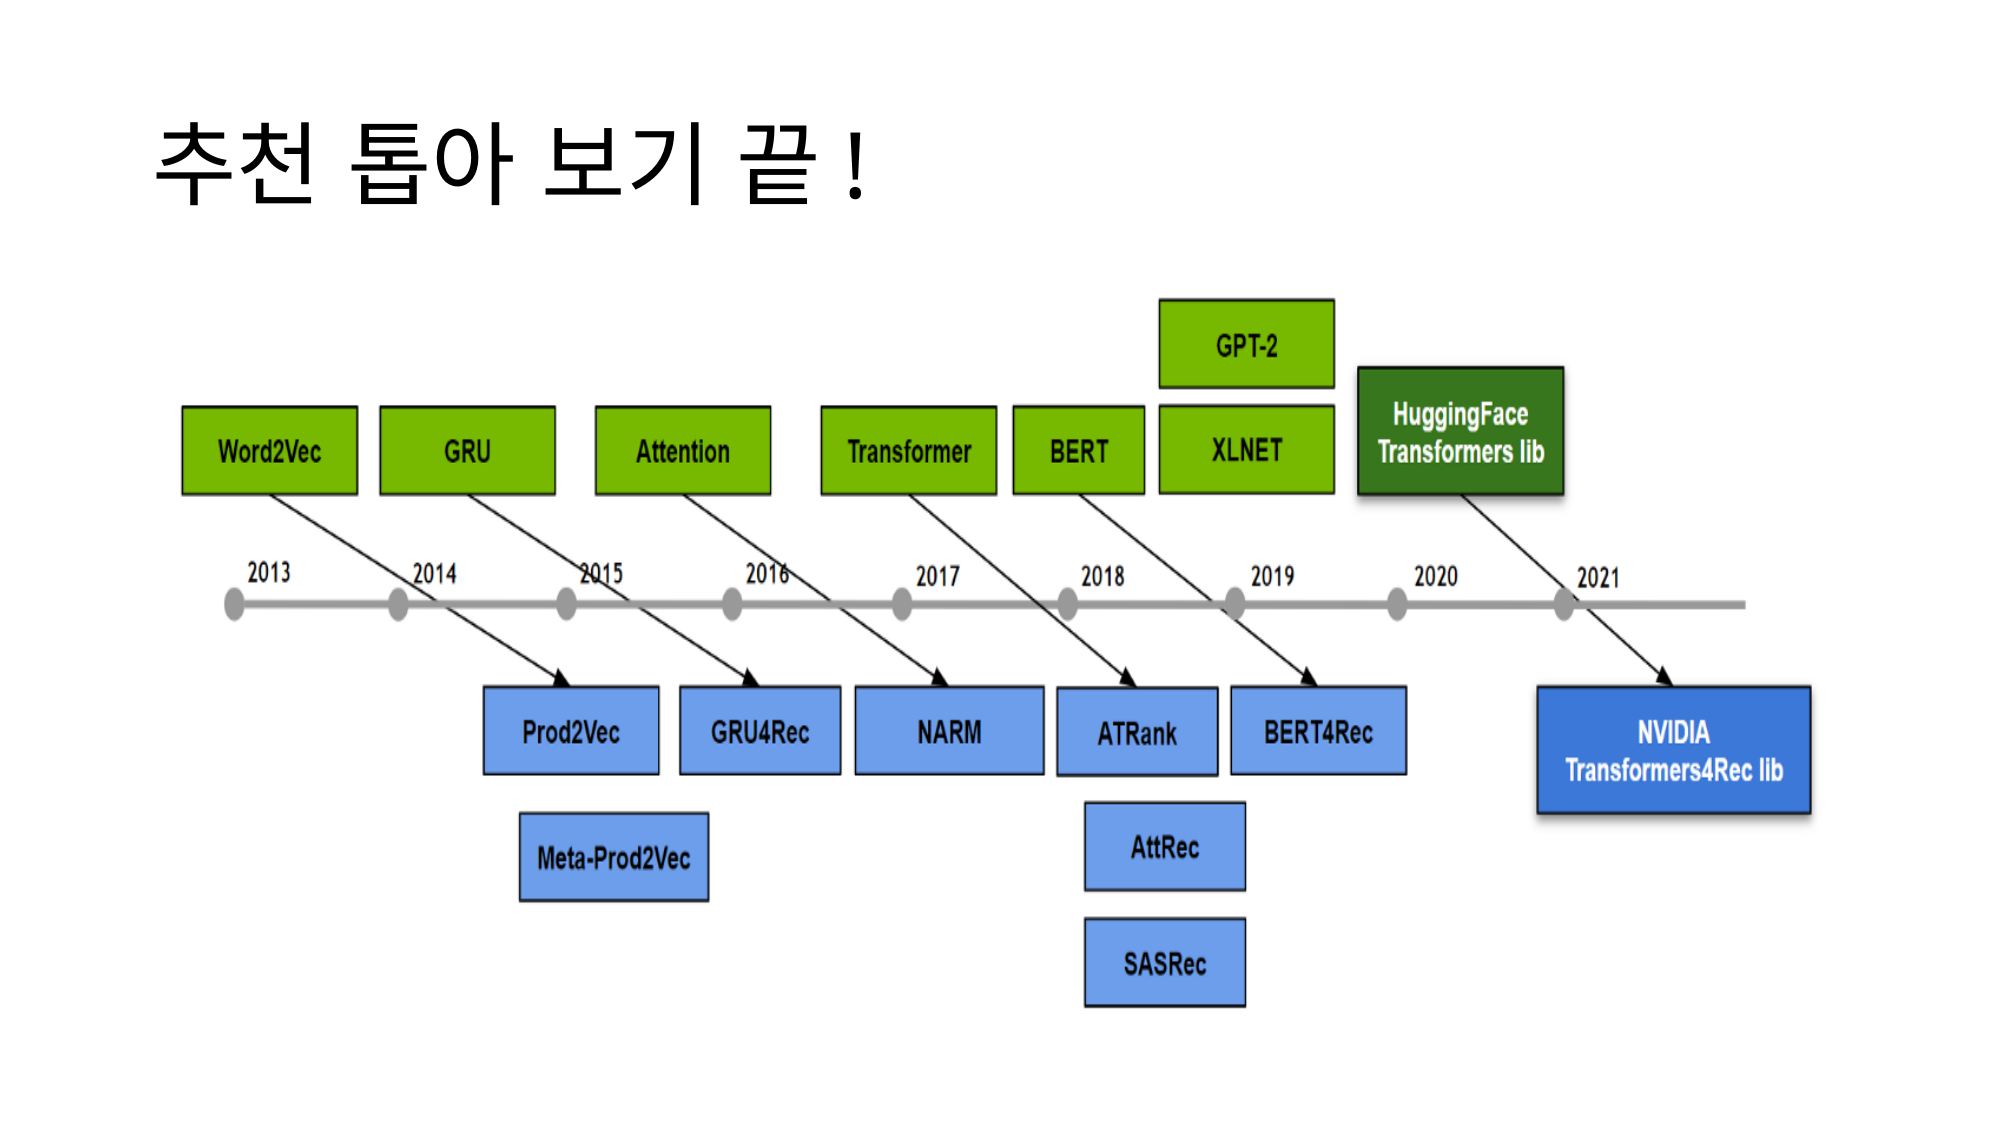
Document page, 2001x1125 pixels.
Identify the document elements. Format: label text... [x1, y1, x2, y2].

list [175, 277, 1825, 1028]
title 추천 톱아 보기 끝! [137, 59, 1863, 278]
